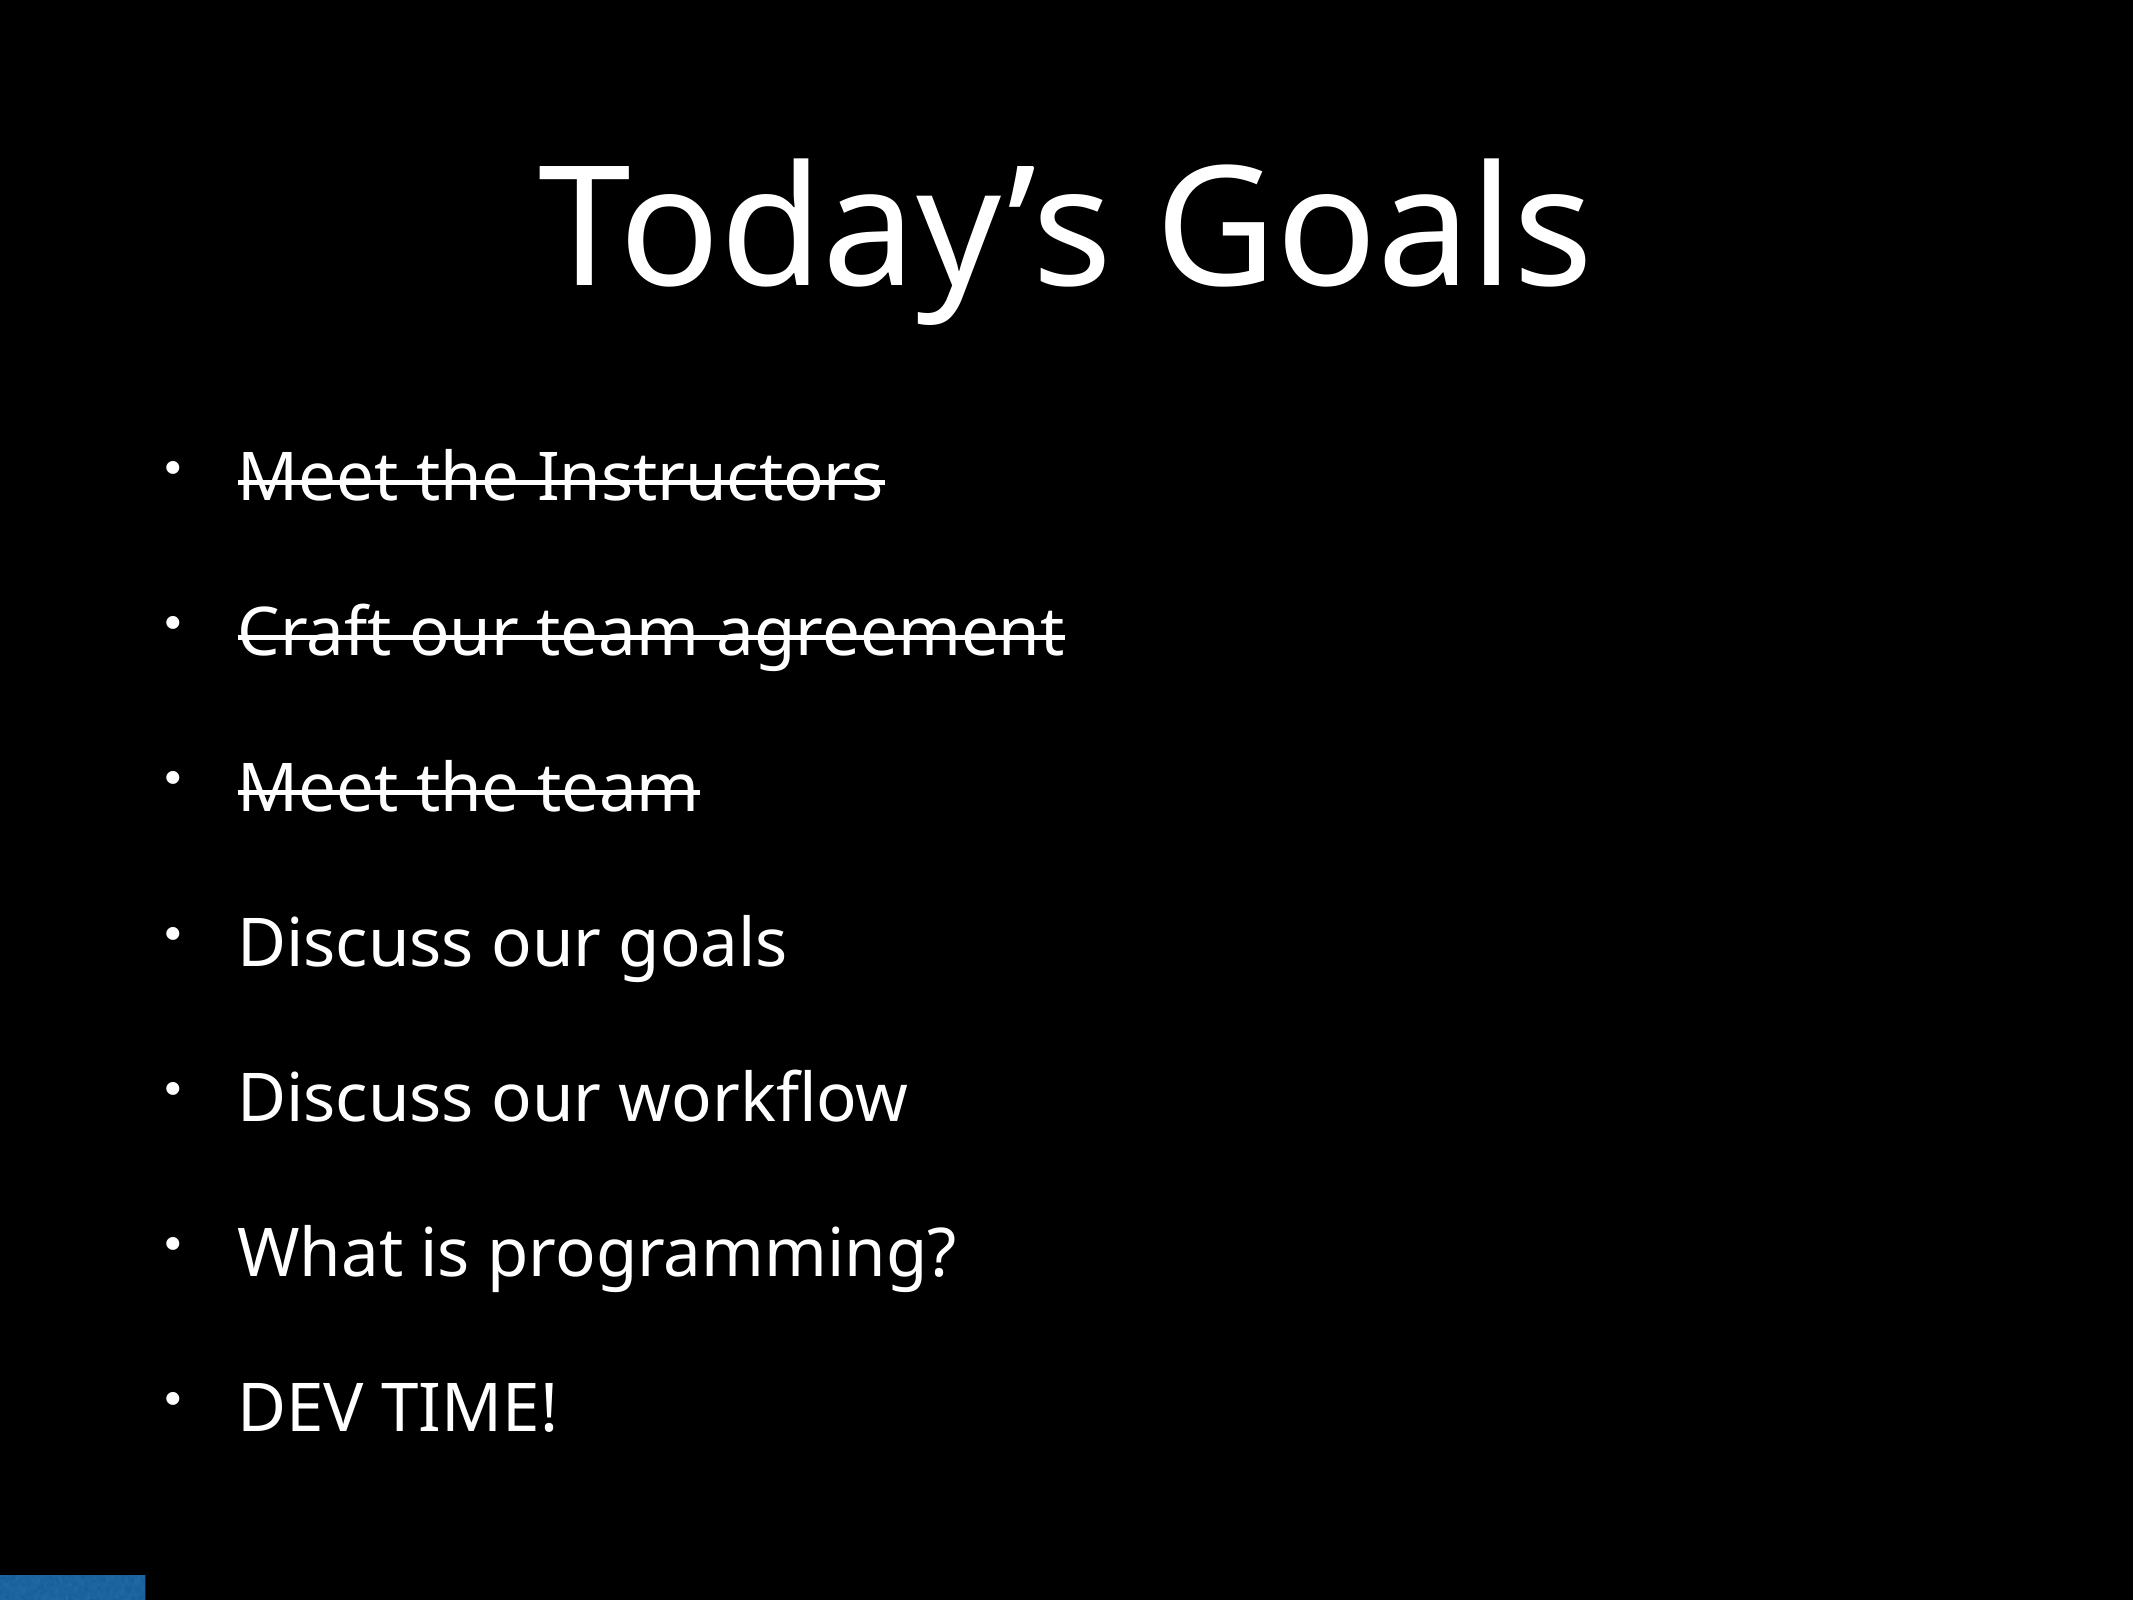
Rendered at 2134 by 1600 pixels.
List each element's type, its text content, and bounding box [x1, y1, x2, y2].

title Today’s Goals [155, 41, 1978, 397]
list Meet the Instructors Craft our team agreement Meet the team Discuss our goals Discuss our workflow What is programming? DEV TIME! [155, 424, 1978, 1457]
text_box [0, 1575, 146, 1600]
